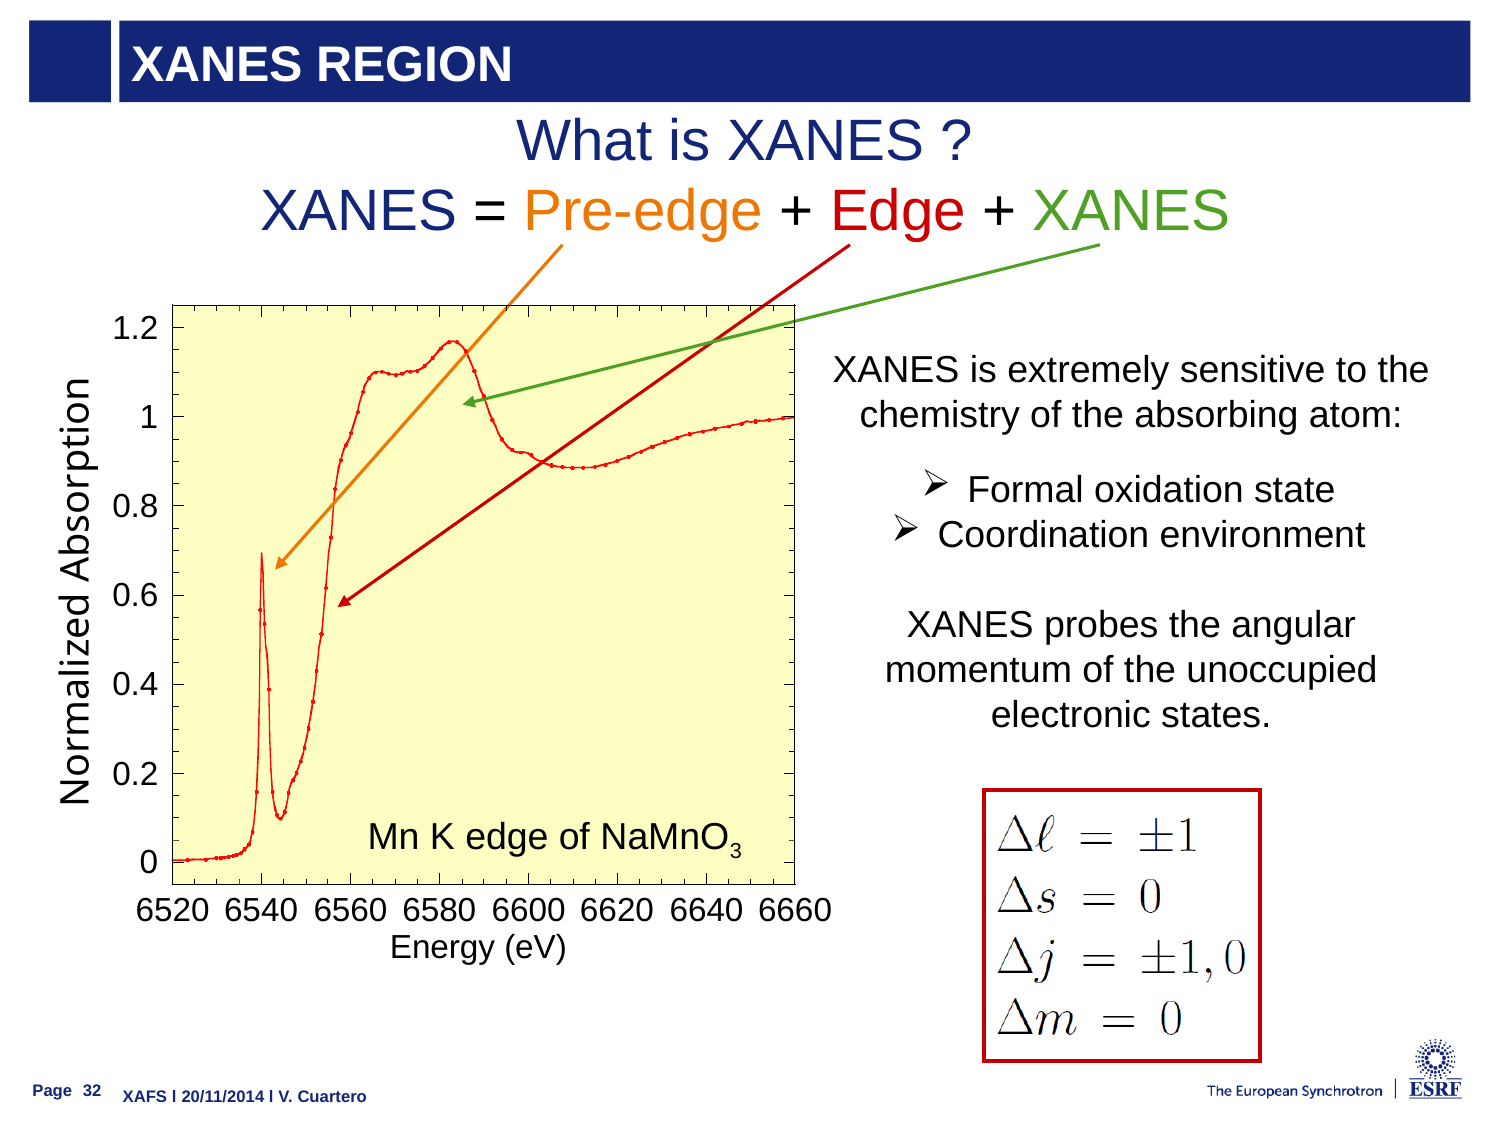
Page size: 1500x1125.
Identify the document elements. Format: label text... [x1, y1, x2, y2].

text_box 6620 [579, 895, 654, 928]
text_box 0.4 [112, 662, 159, 703]
picture [1175, 1018, 1500, 1125]
text_box [37, 318, 838, 1013]
picture [985, 792, 1259, 1059]
text_box 1 [139, 394, 159, 435]
text_box 6520 [135, 887, 210, 928]
title Xanes region [119, 20, 1471, 103]
text_box 6660 [758, 893, 833, 928]
text_box 6640 [669, 895, 744, 928]
text_box 0.6 [112, 572, 159, 613]
text_box Normalized Absorption [48, 376, 97, 808]
text_box 6540 [224, 895, 299, 928]
text_box Page 32 [17, 1051, 148, 1125]
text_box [172, 304, 796, 886]
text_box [171, 94, 1246, 886]
text_box 0.2 [112, 751, 159, 792]
text_box Energy (eV) [389, 925, 568, 966]
text_box 6580 [402, 895, 477, 925]
text_box XANES is extremely sensitive to the chemistry of the absorbing atom: Formal oxidation state Coordination environment XANES probes the angular momentum of the unoccupied electronic states. [1250, 338, 1450, 743]
text_box 6600 [491, 895, 566, 925]
text_box 1.2 [112, 306, 159, 347]
text_box 0.8 [112, 484, 159, 525]
text_box 6560 [313, 895, 388, 928]
footer XAFS l 20/11/2014 l V. Cuartero [148, 1071, 1122, 1106]
text_box 0 [139, 840, 159, 881]
